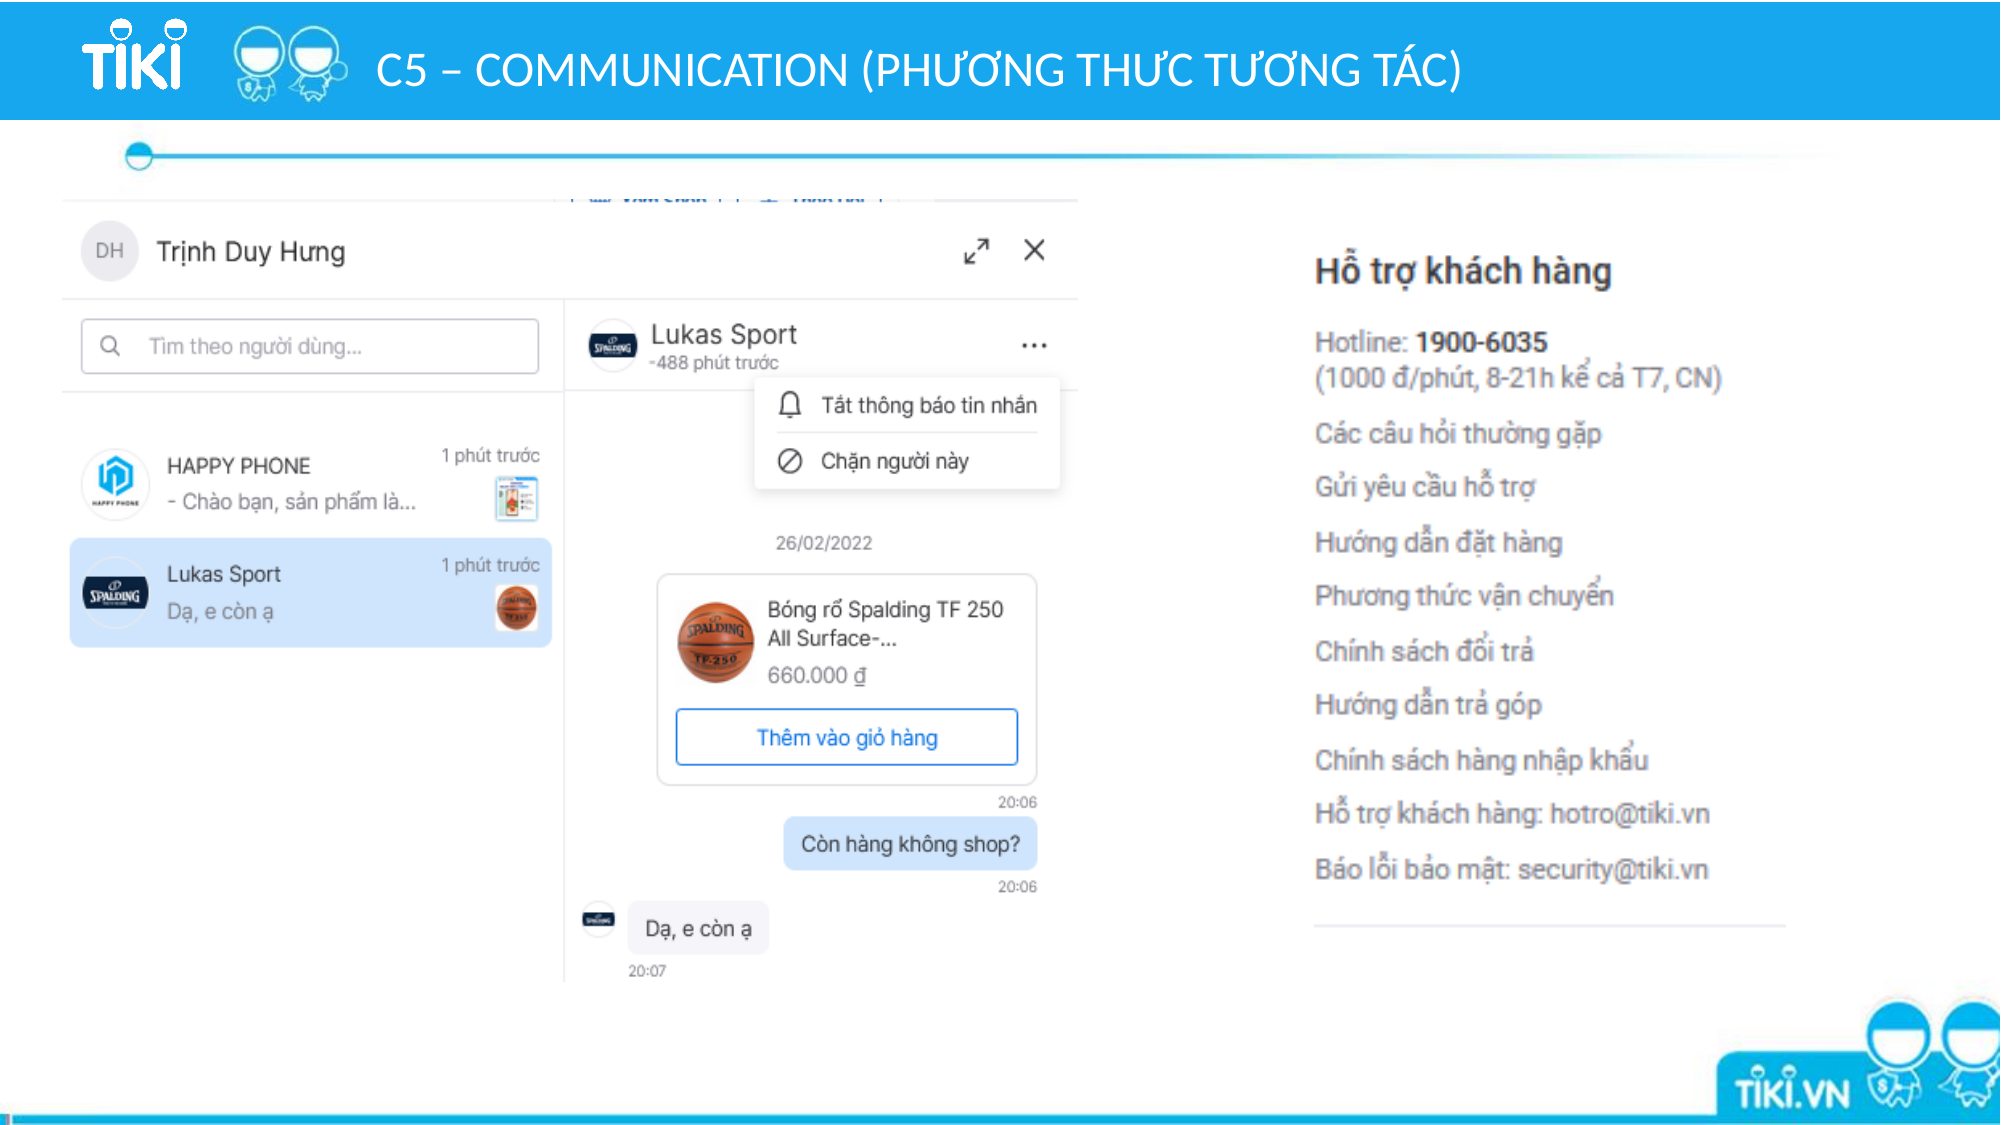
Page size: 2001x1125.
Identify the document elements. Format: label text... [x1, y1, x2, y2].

picture [62, 199, 1078, 982]
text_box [0, 0, 2000, 120]
title C5 – COMMUNICATION (PHƯƠNG THƯC TƯƠNG TÁC) [374, 120, 1762, 161]
text_box [0, 120, 2000, 1125]
picture [1292, 216, 1786, 933]
